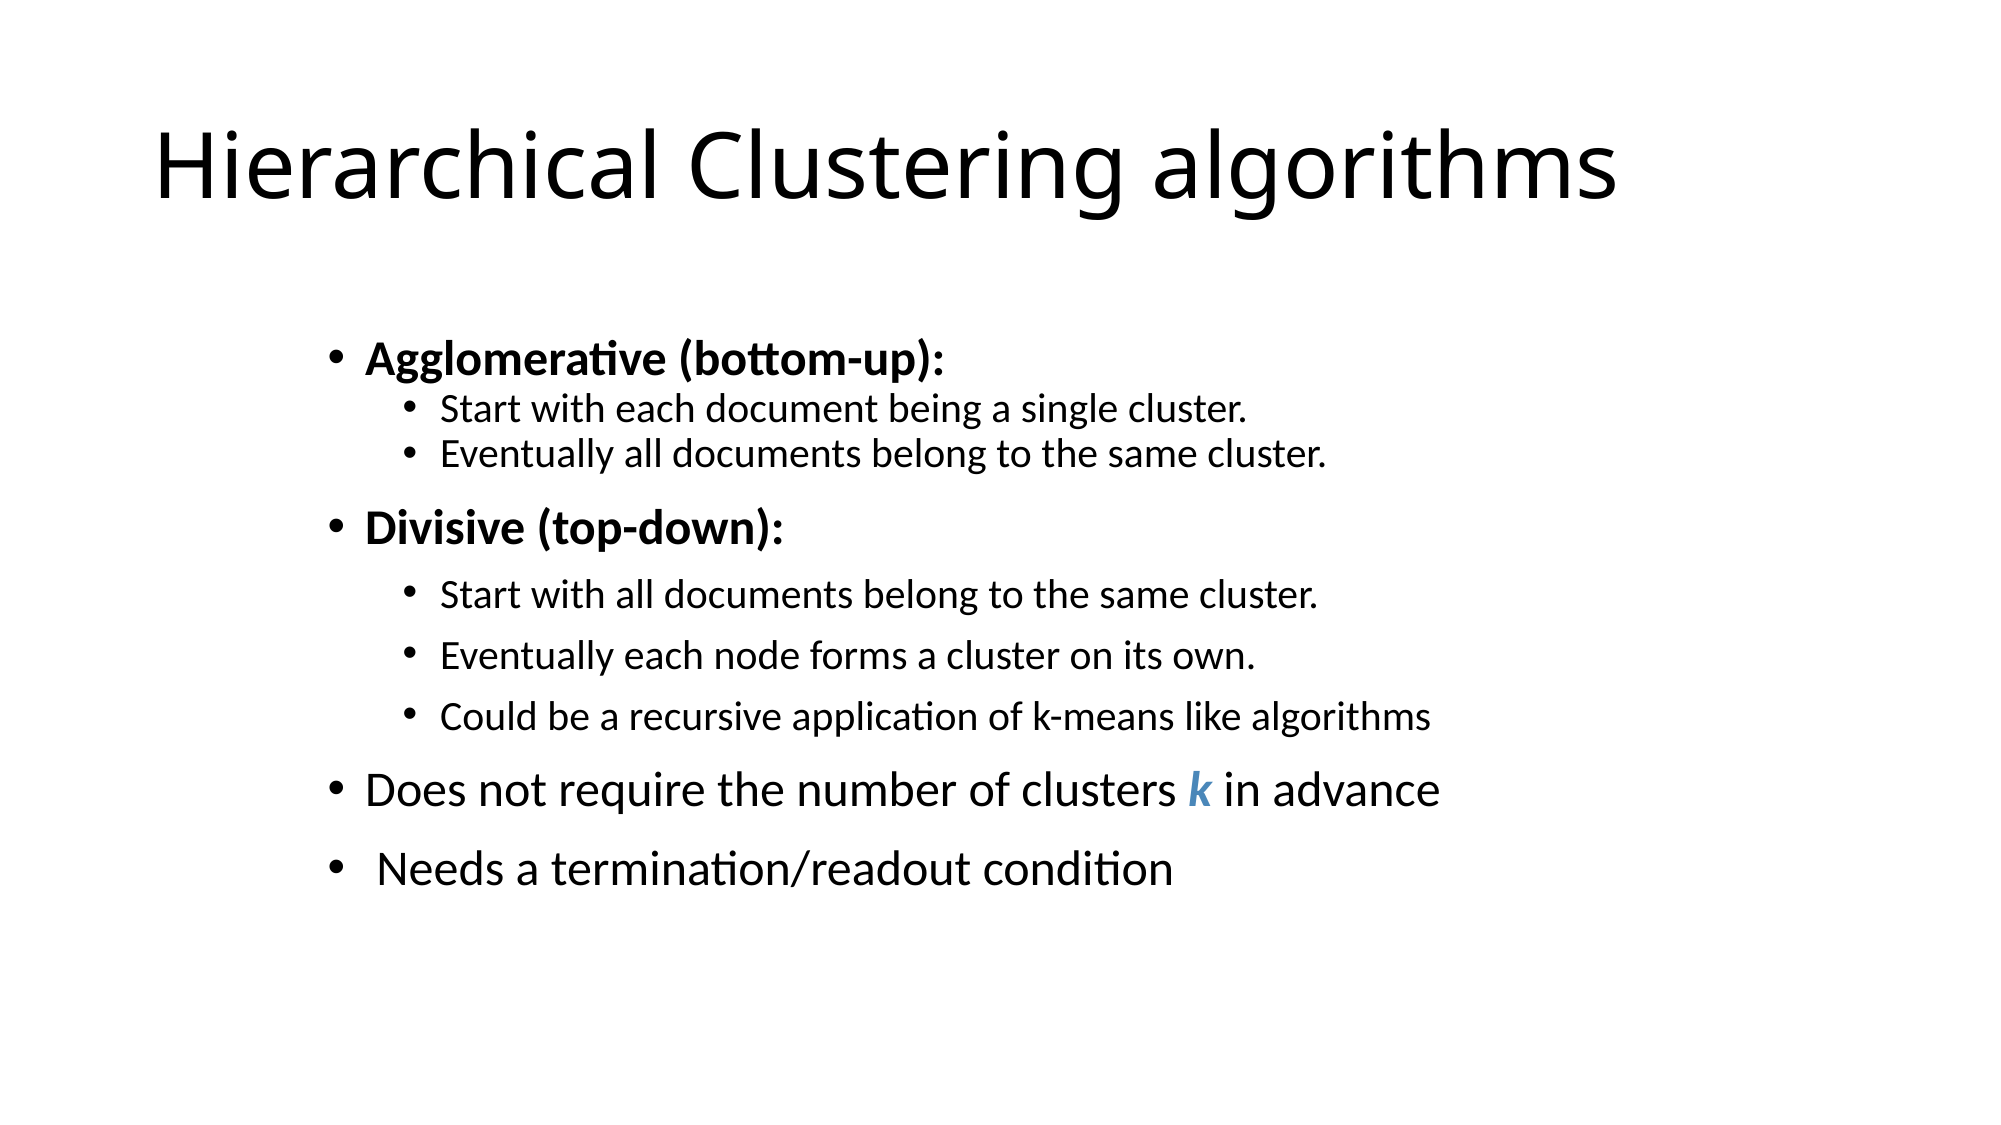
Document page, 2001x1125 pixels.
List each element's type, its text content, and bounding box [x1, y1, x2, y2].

title Hierarchical Clustering algorithms [137, 59, 1863, 278]
list Agglomerative (bottom-up): Start with each document being a single cluster. Eventually all documents belong to the same cluster. Divisive (top-down): Start with all documents belong to the same cluster. Eventually each node forms a cluster on its own. Could be a recursive application of k-means like algorithms Does not require the number of clusters k in advance Needs a termination/readout condition [312, 324, 1675, 1075]
